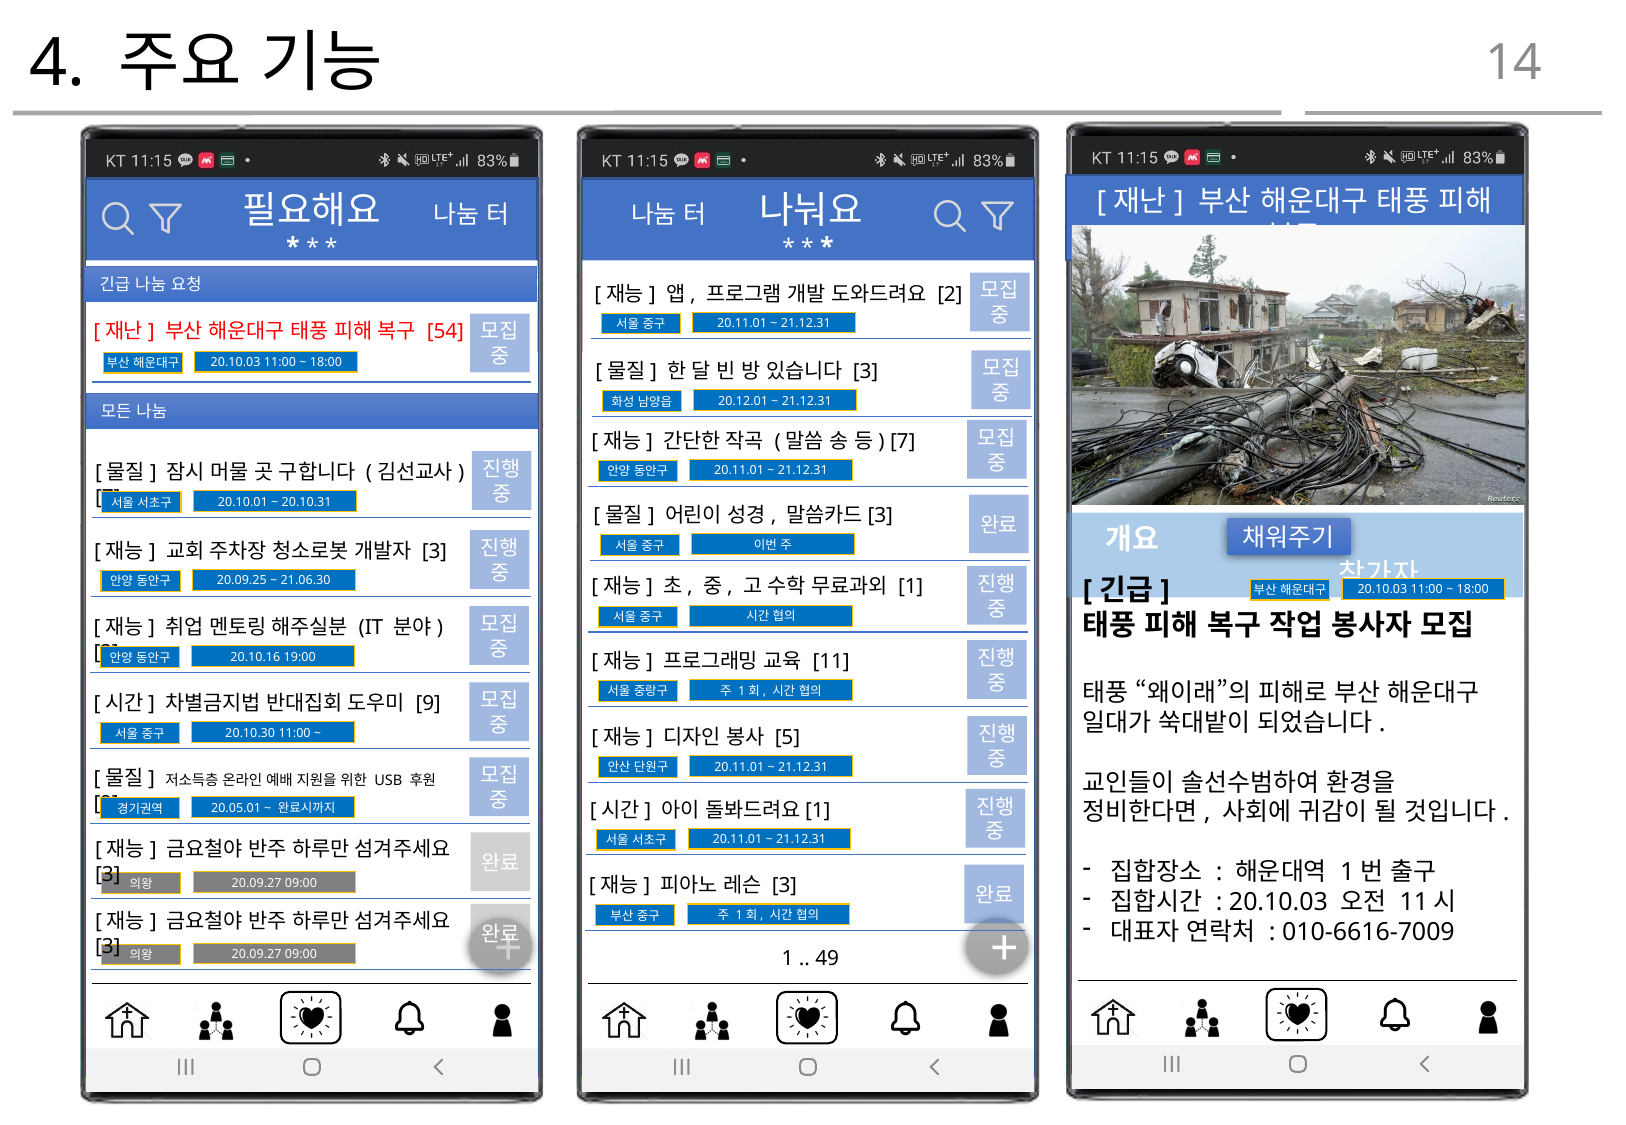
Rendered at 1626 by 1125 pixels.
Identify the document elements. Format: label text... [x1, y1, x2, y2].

picture [785, 994, 830, 1039]
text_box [576, 419, 1028, 487]
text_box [580, 350, 1032, 417]
picture [691, 999, 731, 1042]
picture [1087, 994, 1139, 1037]
picture [981, 200, 1014, 232]
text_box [574, 788, 1027, 855]
picture [1377, 997, 1413, 1032]
picture [149, 202, 182, 235]
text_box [576, 640, 1028, 707]
picture [888, 1000, 923, 1036]
picture [598, 997, 650, 1040]
picture [1476, 999, 1500, 1035]
picture [933, 200, 966, 232]
picture [288, 994, 334, 1039]
picture [986, 1002, 1011, 1038]
picture [391, 1000, 427, 1036]
picture [1181, 996, 1221, 1039]
picture [490, 1002, 514, 1038]
picture [195, 999, 235, 1042]
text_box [573, 864, 1026, 931]
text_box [579, 272, 1031, 339]
picture [1072, 225, 1525, 505]
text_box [1066, 121, 1529, 1102]
picture [101, 202, 134, 235]
picture [1274, 991, 1320, 1036]
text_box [576, 565, 1028, 632]
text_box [80, 124, 544, 1105]
slide_number 14 [1202, 33, 1557, 94]
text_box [578, 494, 1030, 561]
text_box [576, 716, 1028, 783]
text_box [576, 124, 1040, 1105]
picture [101, 997, 153, 1040]
text_box 4. 주요 기능 [14, 13, 1396, 115]
